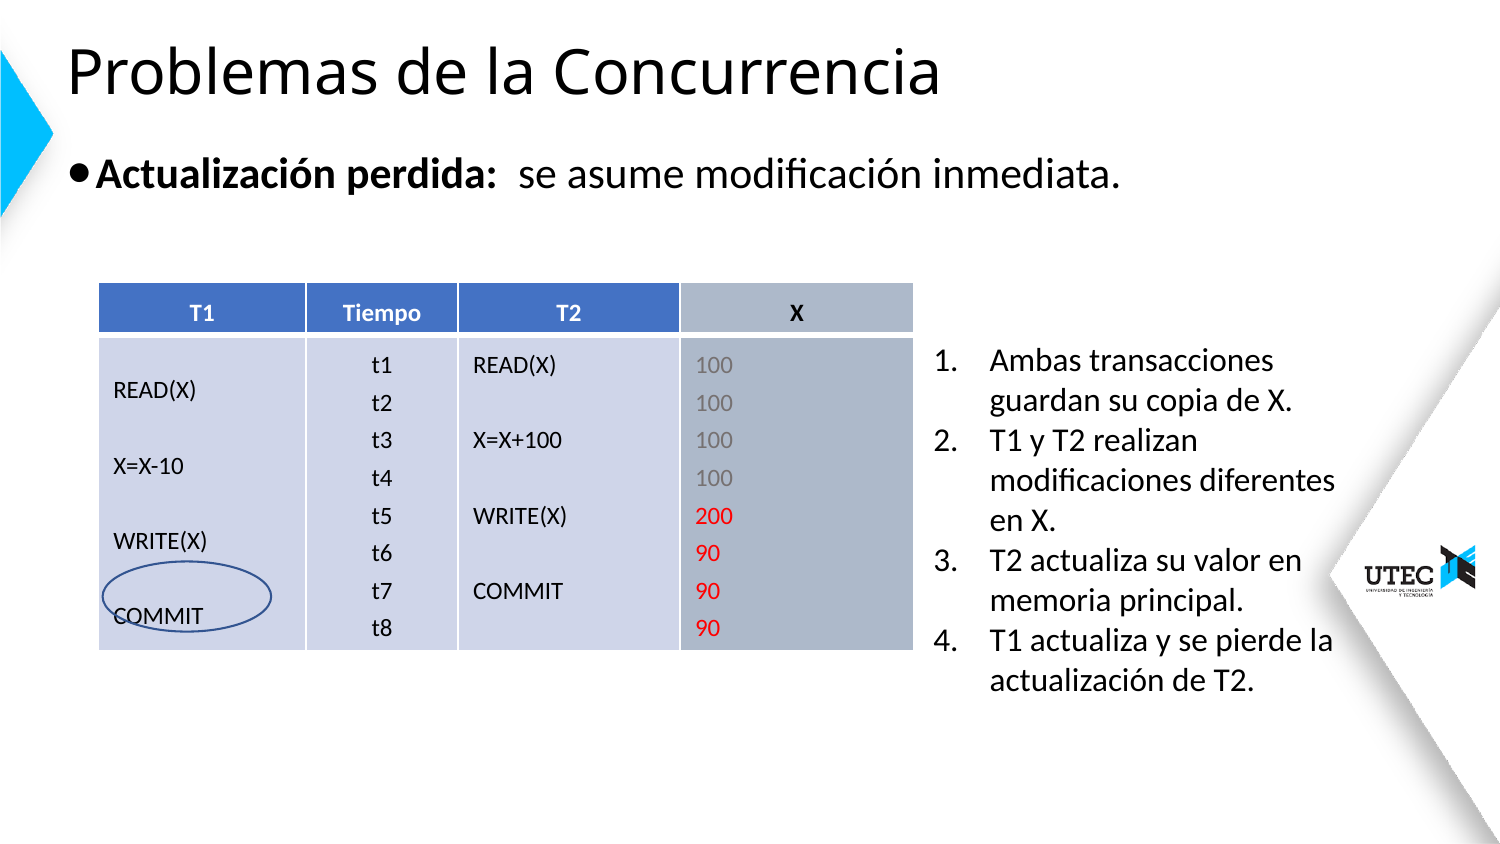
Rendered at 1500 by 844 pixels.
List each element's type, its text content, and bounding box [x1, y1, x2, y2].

text_box [101, 560, 273, 633]
text_box Ambas transacciones guardan su copia de X. T1 y T2 realizan modificaciones diferentes en X. T2 actualiza su valor en memoria principal. T1 actualiza y se pierde la actualización de T2. [918, 331, 1382, 745]
table_cell READ(X) X=X-10 WRITE(X) COMMIT [99, 338, 305, 650]
list Actualización perdida: se asume modificación inmediata. [51, 129, 1449, 750]
table_header X [681, 283, 913, 332]
title Problemas de la Concurrencia [51, 25, 1449, 129]
table_header T1 [99, 283, 305, 332]
table_cell t1 t2 t3 t4 t5 t6 t7 t8 [307, 338, 457, 650]
table_header T2 [459, 283, 679, 332]
picture [0, 0, 1500, 844]
table_cell 100 100 100 100 200 90 90 90 [681, 338, 913, 650]
table_cell READ(X) X=X+100 WRITE(X) COMMIT [459, 338, 679, 650]
table_header Tiempo [307, 283, 457, 332]
